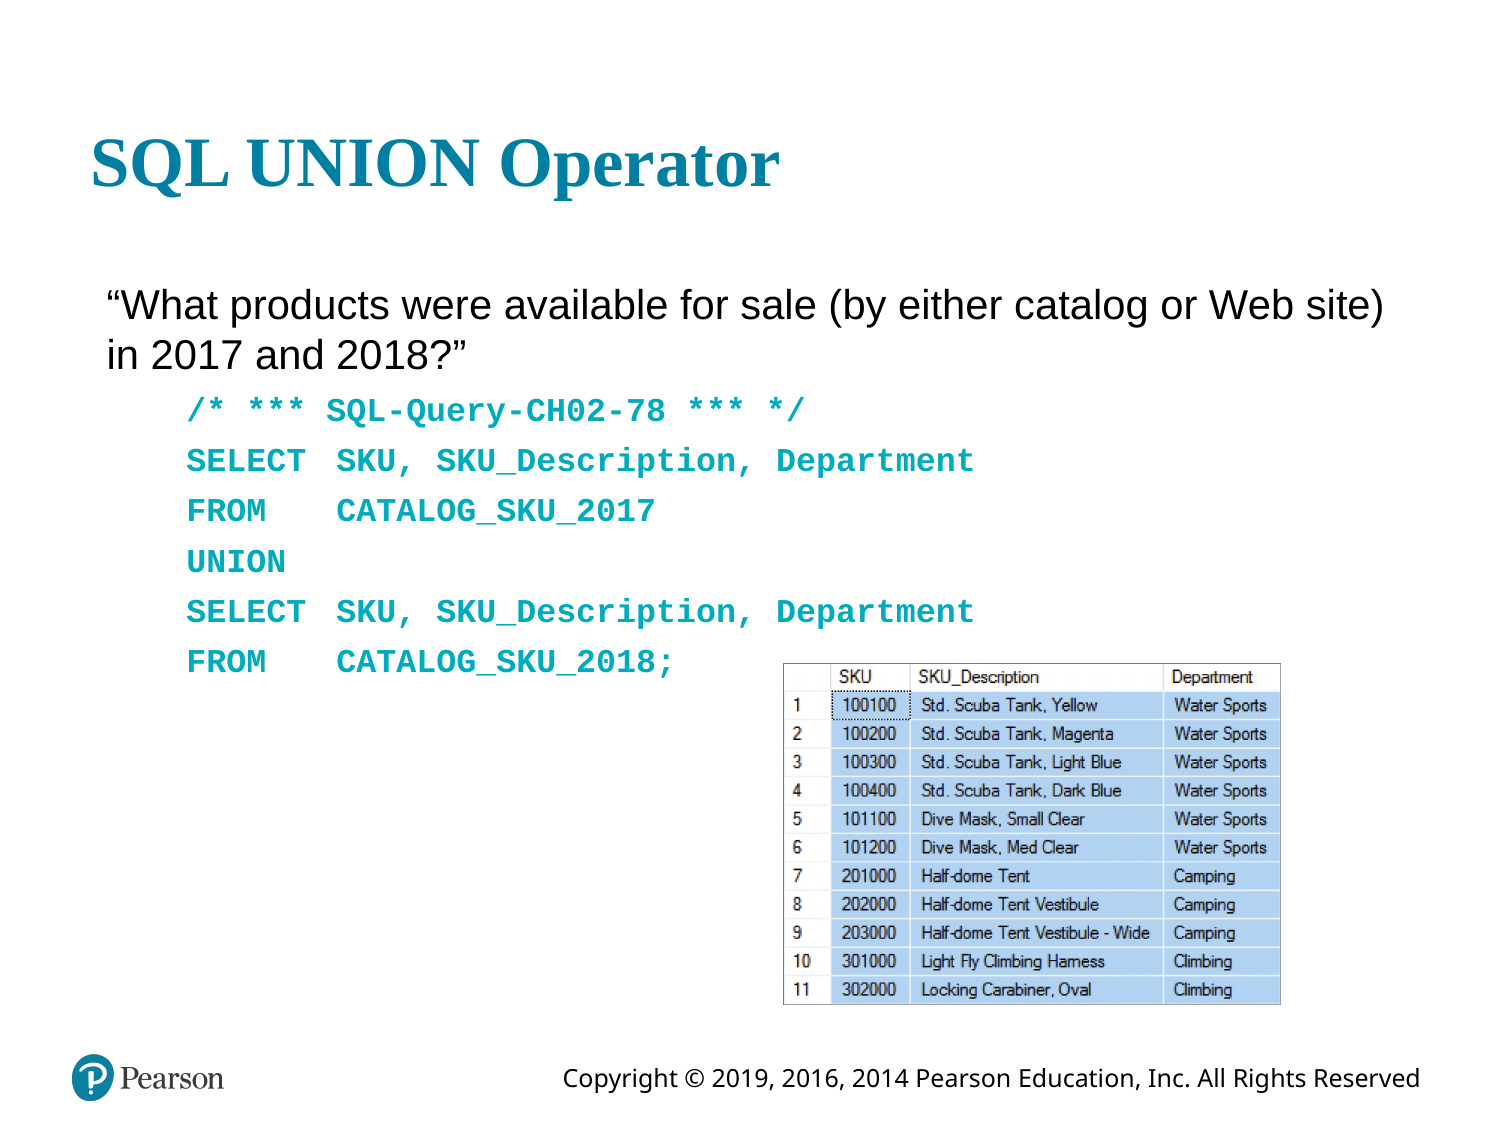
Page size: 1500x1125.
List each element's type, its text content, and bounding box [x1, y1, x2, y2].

title SQL UNION Operator [75, 35, 1425, 216]
picture [72, 1054, 88, 1070]
picture [98, 1054, 224, 1101]
picture [72, 1087, 83, 1101]
picture [783, 662, 1281, 1006]
picture [80, 1063, 106, 1088]
list “What products were available for sale (by either catalog or Web site) in 2017 and 2018?” /* *** SQL-Query-CH02-78 *** */ SELECT SKU, SKU_Description, Department FROM CATALOG_SKU_2017 UNION SELECT SKU, SKU_Description, Department FROM CATALOG_SKU_2018; [75, 262, 1425, 1005]
